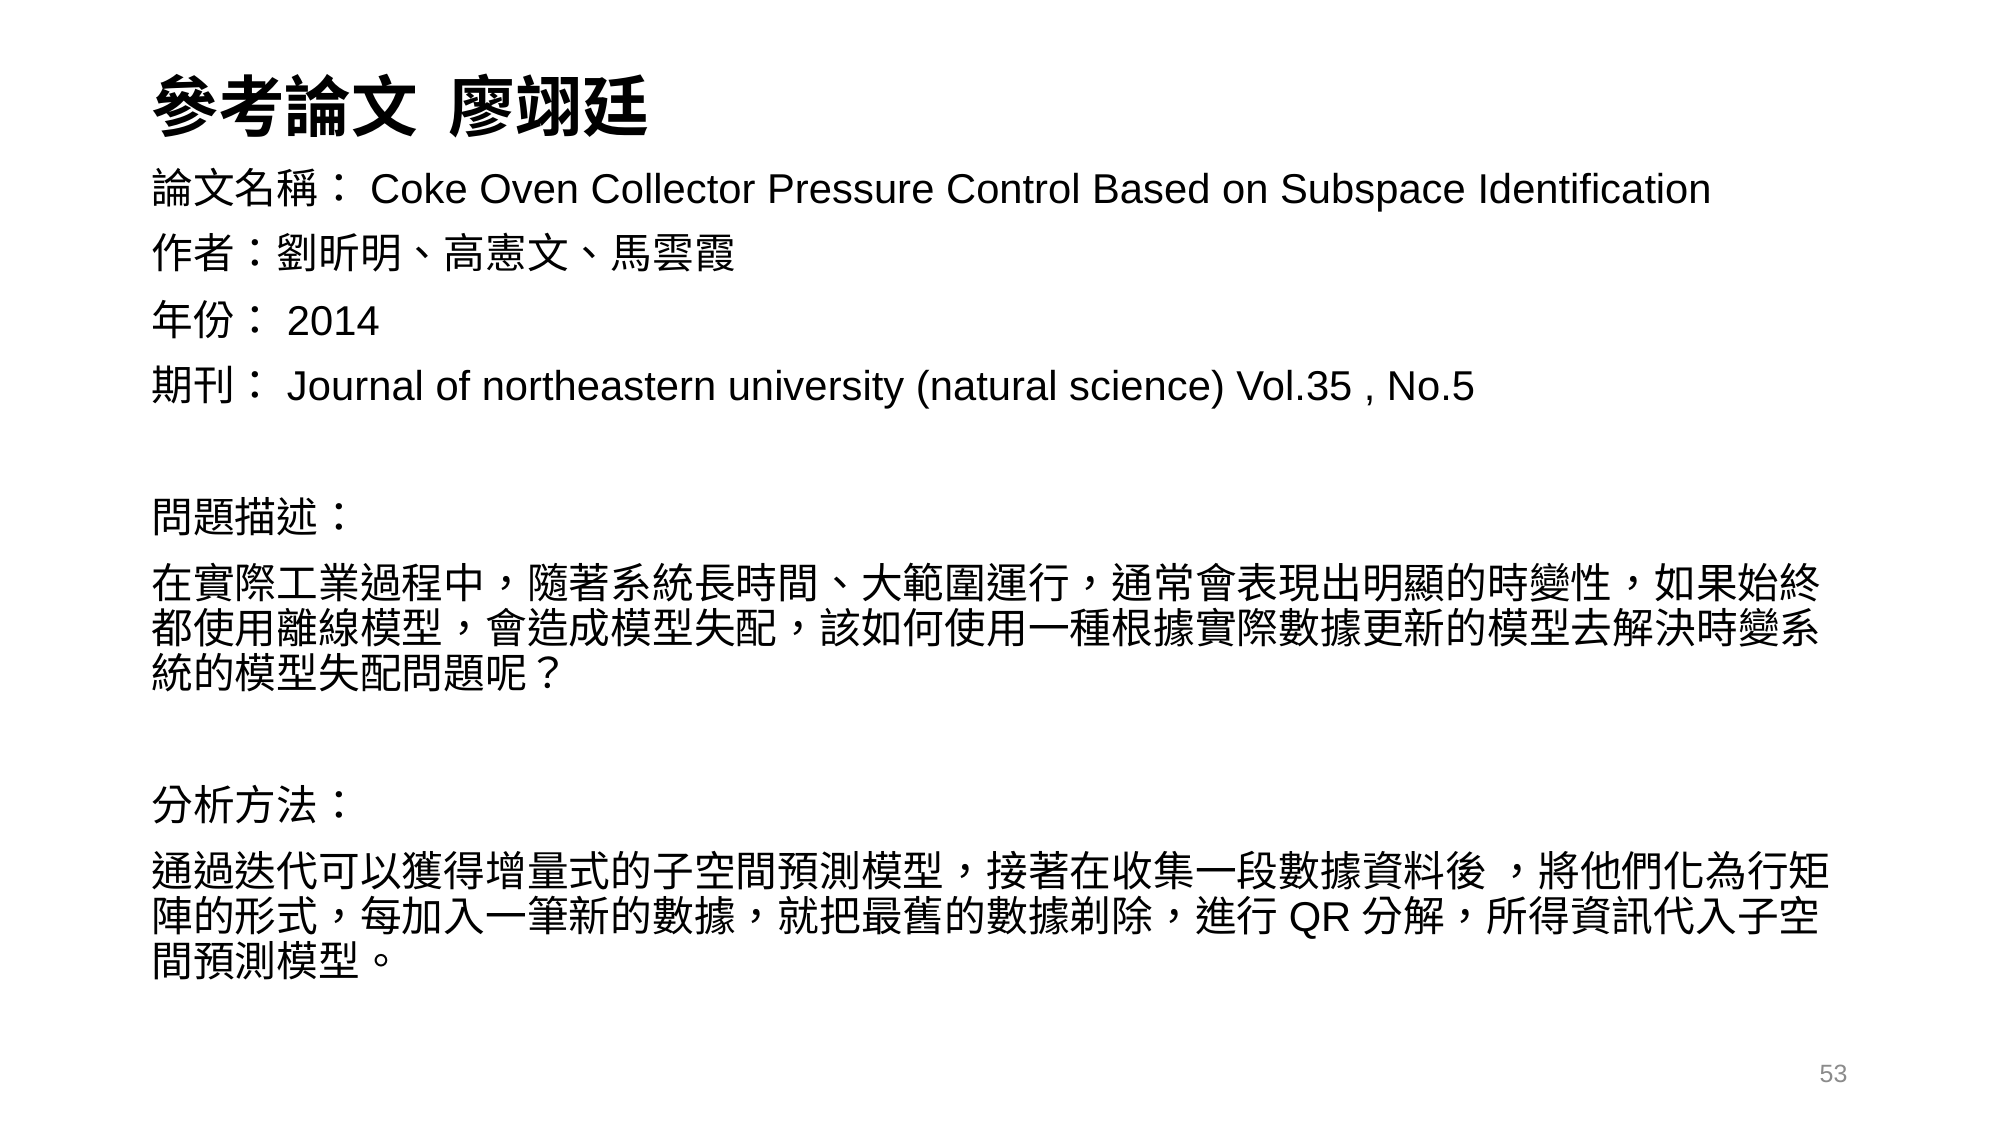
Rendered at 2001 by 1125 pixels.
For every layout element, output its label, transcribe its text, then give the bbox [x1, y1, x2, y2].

subtitle 參考論文 廖翊廷 論文名稱：Coke Oven Collector Pressure Control Based on Subspace Identification 作者：劉昕明、高憲文、馬雲霞 年份：2014 期刊：Journal of northeastern university (natural science) Vol.35 , No.5 問題描述： 在實際工業過程中，隨著系統長時間、大範圍運行，通常會表現出明顯的時變性，如果始終都使用離線模型，會造成模型失配，該如何使用一種根據實際數據更新的模型去解決時變系統的模型失配問題呢？ 分析方法： 通過迭代可以獲得增量式的子空間預測模型，接著在收集一段數據資料後 ，將他們化為行矩陣的形式，每加入一筆新的數據，就把最舊的數據剃除，進行QR分解，所得資訊代入子空間預測模型。 [136, 66, 1864, 997]
slide_number 53 [1412, 1042, 1863, 1103]
